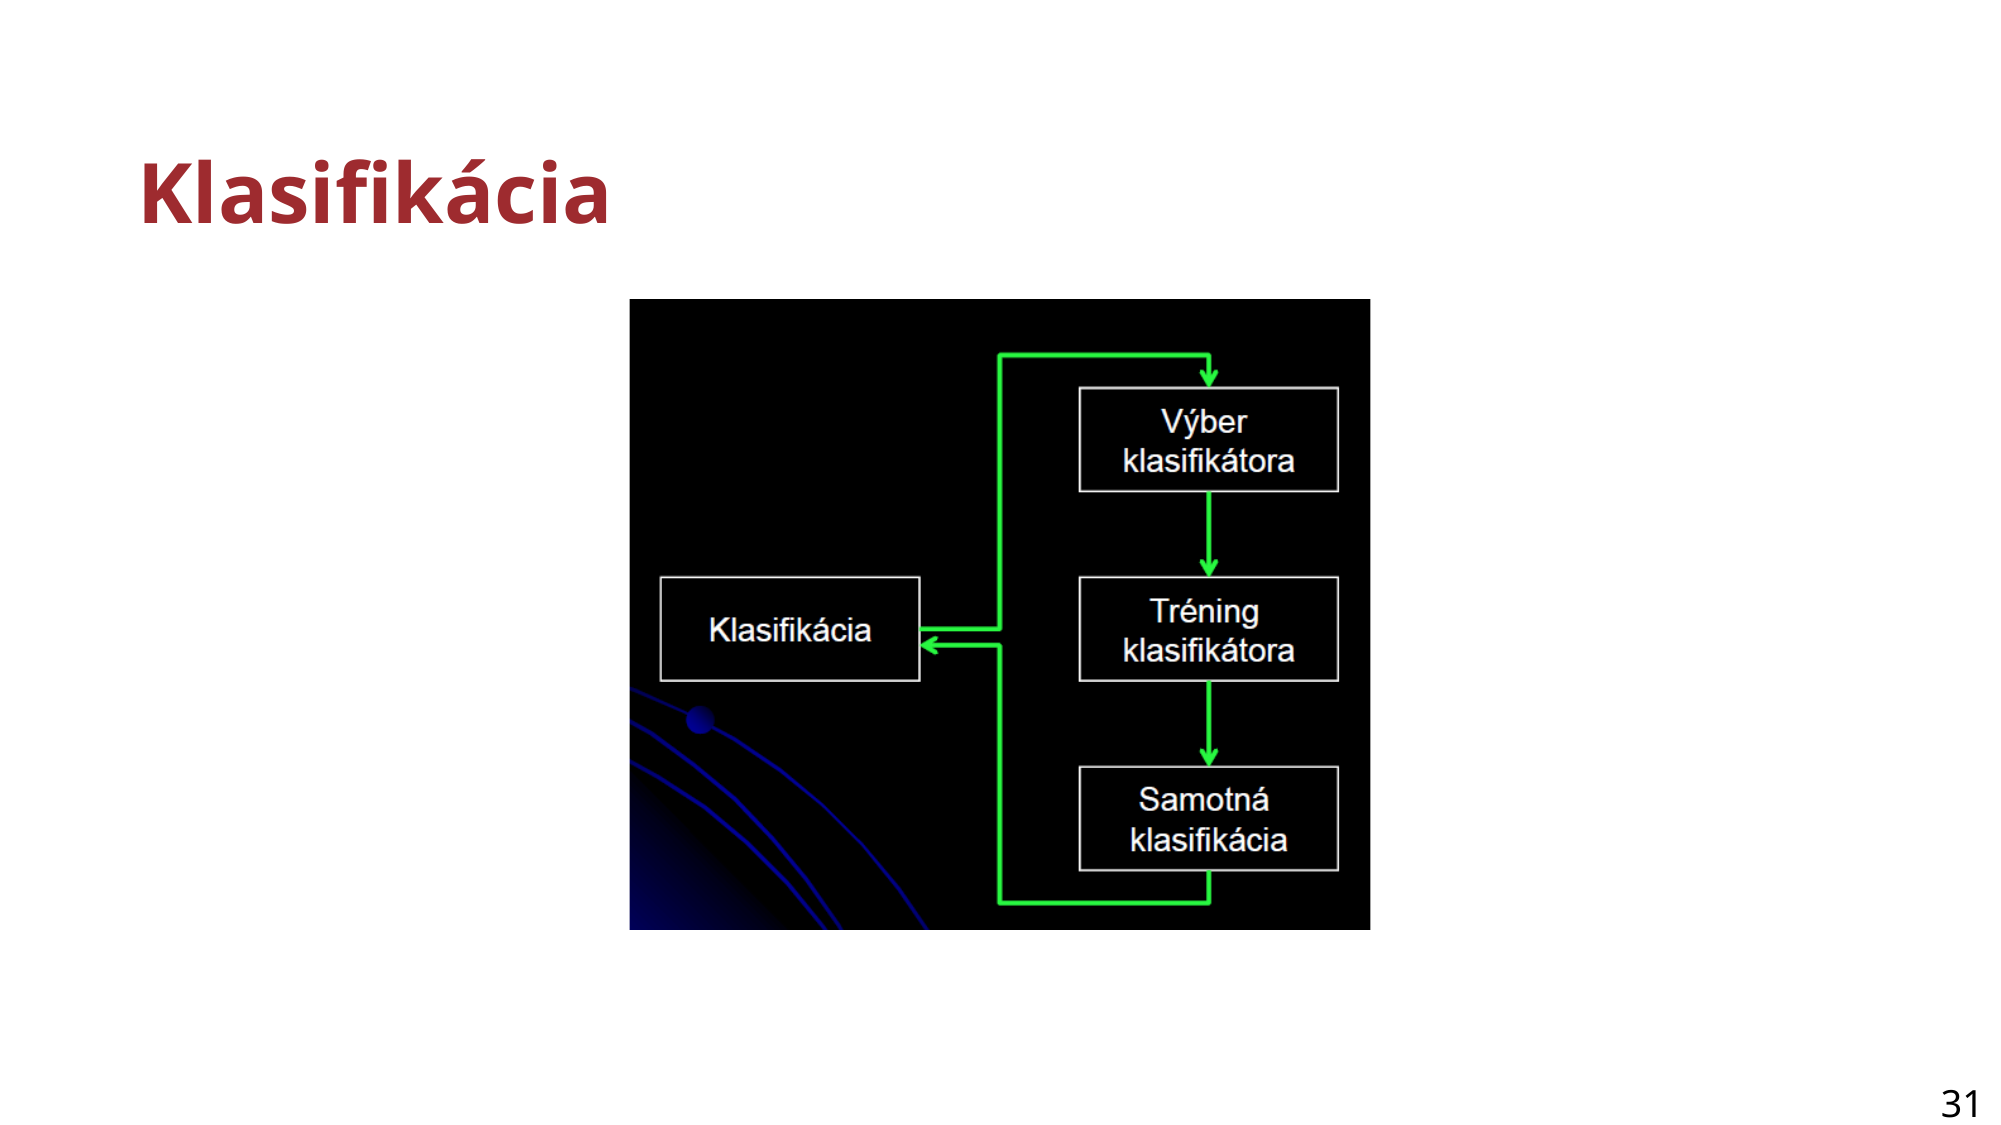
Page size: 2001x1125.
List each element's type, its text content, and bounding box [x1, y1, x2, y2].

title Klasifikácia [137, 116, 1717, 278]
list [629, 299, 1371, 930]
